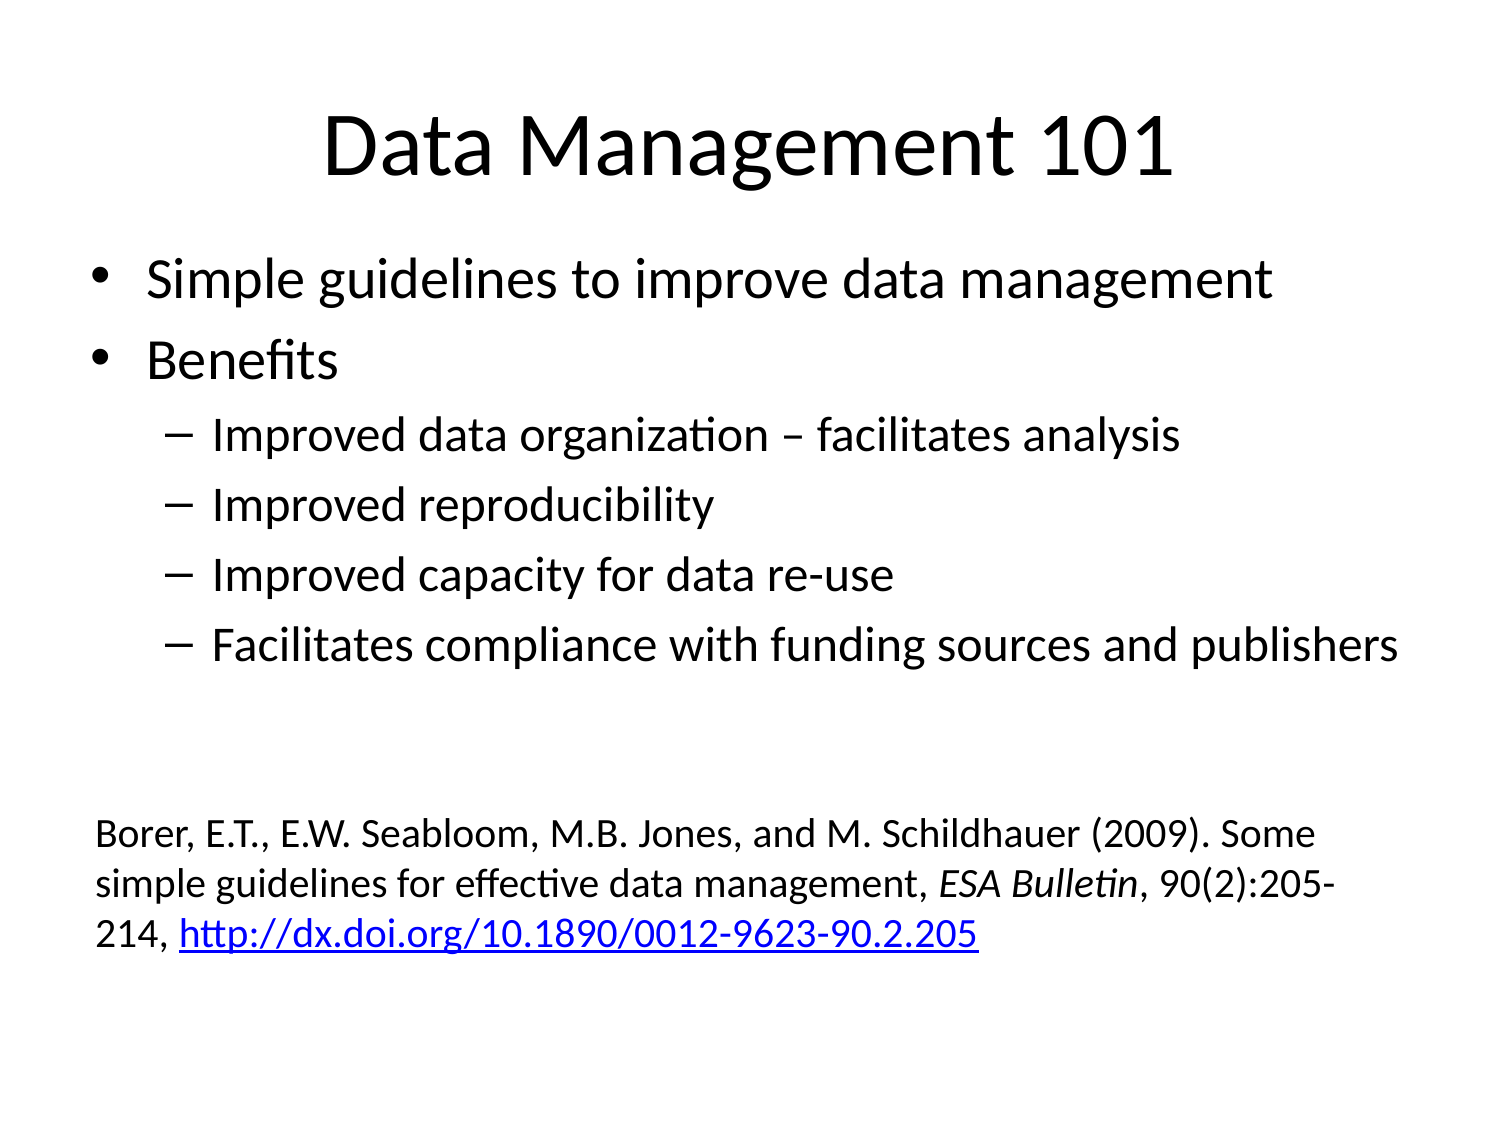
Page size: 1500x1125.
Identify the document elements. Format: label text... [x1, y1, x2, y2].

list Simple guidelines to improve data management Benefits Improved data organization – facilitates analysis Improved reproducibility Improved capacity for data re-use Facilitates compliance with funding sources and publishers [75, 232, 1425, 1005]
title Data Management 101 [75, 45, 1425, 232]
text_box Borer, E.T., E.W. Seabloom, M.B. Jones, and M. Schildhauer (2009). Some simple guidelines for effective data management, ESA Bulletin, 90(2):205-214, http://dx.doi.org/10.1890/0012-9623-90.2.205 [80, 798, 1402, 1014]
